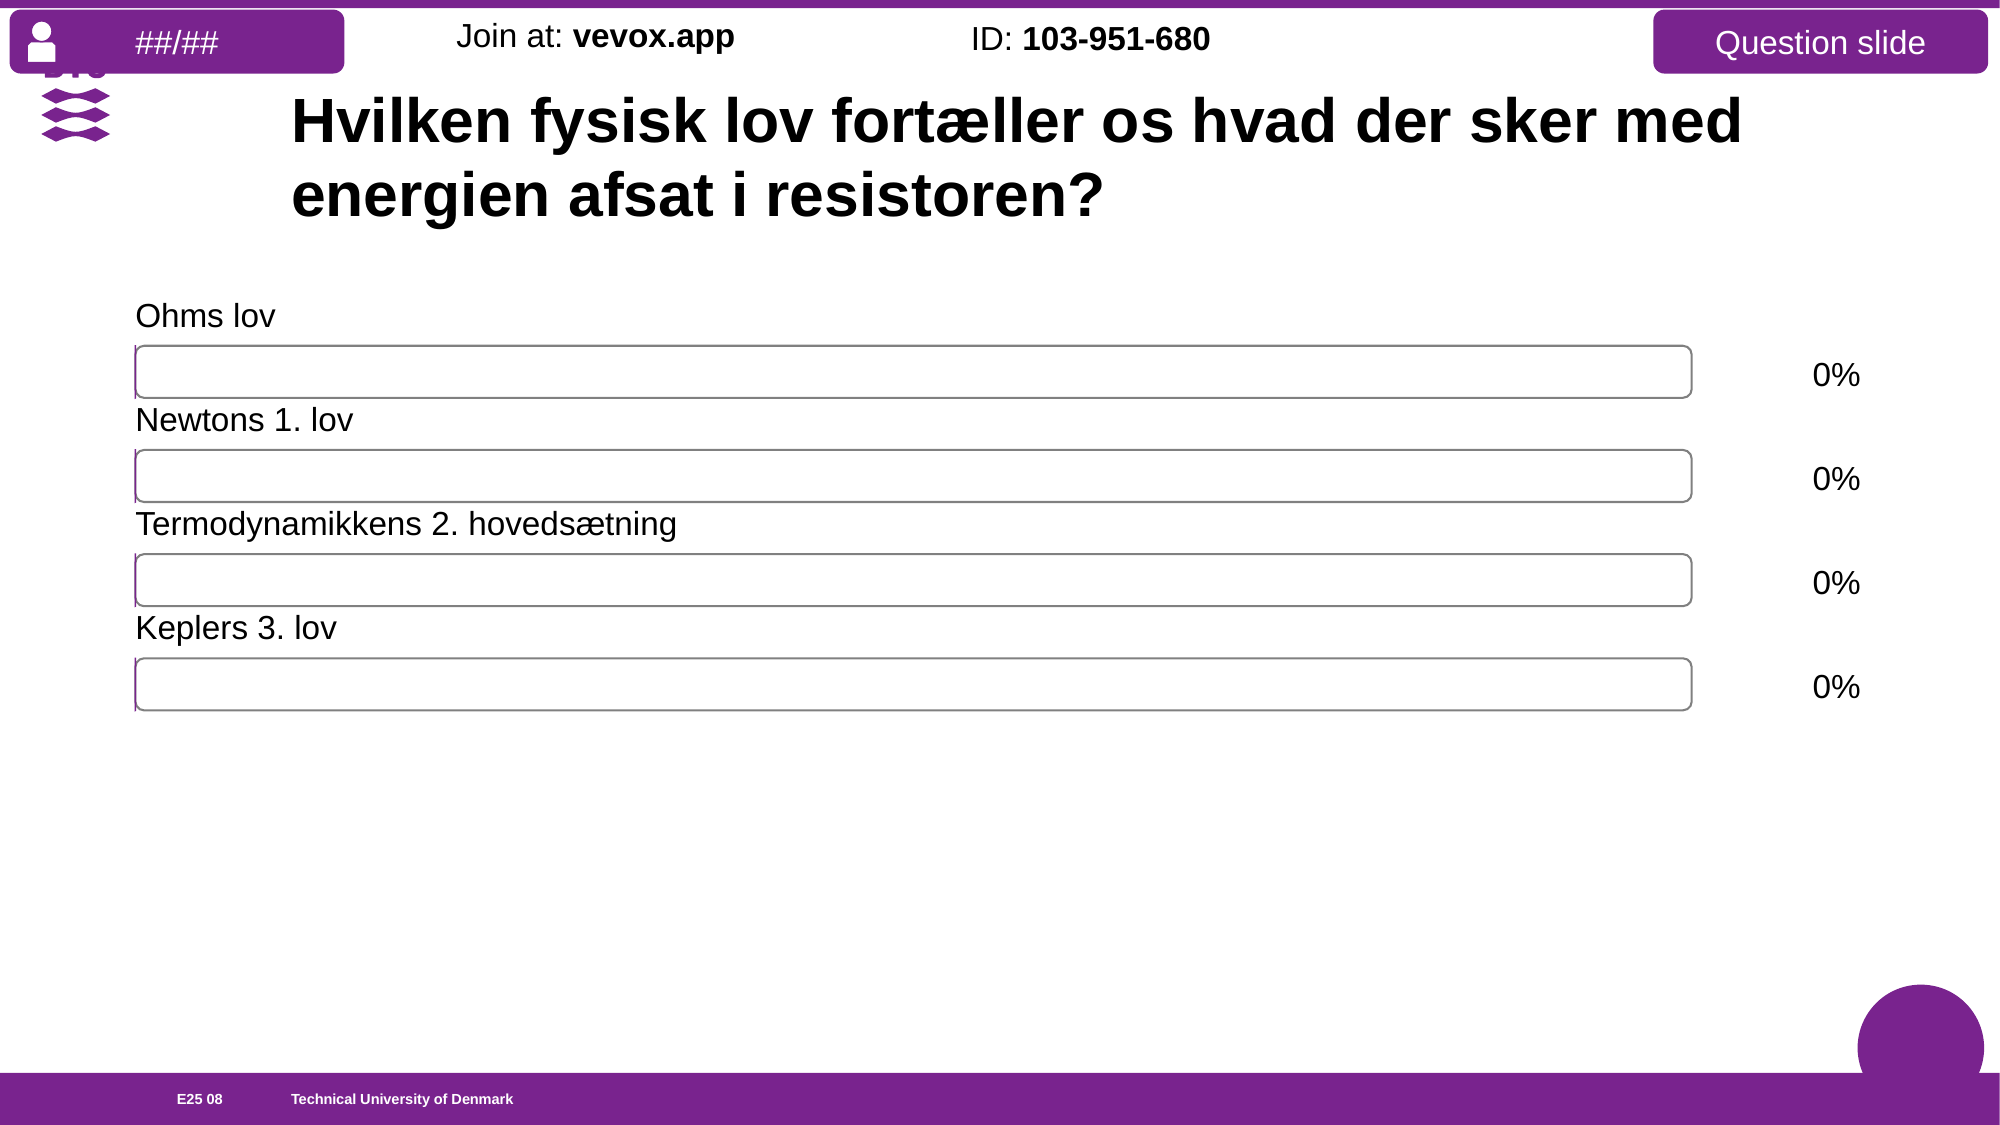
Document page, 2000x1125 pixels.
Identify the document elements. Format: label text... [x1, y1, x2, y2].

text_box Termodynamikkens 2. hovedsætning [135, 502, 1859, 543]
text_box 0% [1693, 457, 1861, 498]
text_box [27, 41, 57, 63]
text_box 0% [1693, 352, 1861, 393]
text_box [136, 554, 1692, 606]
text_box ##/## [10, 10, 344, 73]
title Hvilken fysisk lov fortæller os hvad der sker med energien afsat i resistoren? [291, 69, 1819, 230]
text_box [31, 20, 53, 42]
text_box [1858, 985, 1984, 1111]
text_box Question slide [1654, 10, 1988, 73]
text_box ID: 103-951-680 [970, 16, 1367, 57]
text_box 0% [1693, 665, 1861, 706]
text_box 0% [1693, 561, 1861, 602]
text_box [136, 345, 1692, 397]
text_box [136, 658, 1692, 711]
text_box Newtons 1. lov [135, 397, 1859, 438]
text_box Ohms lov [135, 293, 1859, 334]
slide_number E25 08 [41, 1073, 223, 1125]
text_box Join at: vevox.app [456, 14, 853, 55]
text_box [136, 449, 1692, 502]
list [137, 294, 1863, 1022]
text_box Keplers 3. lov [135, 606, 1859, 647]
